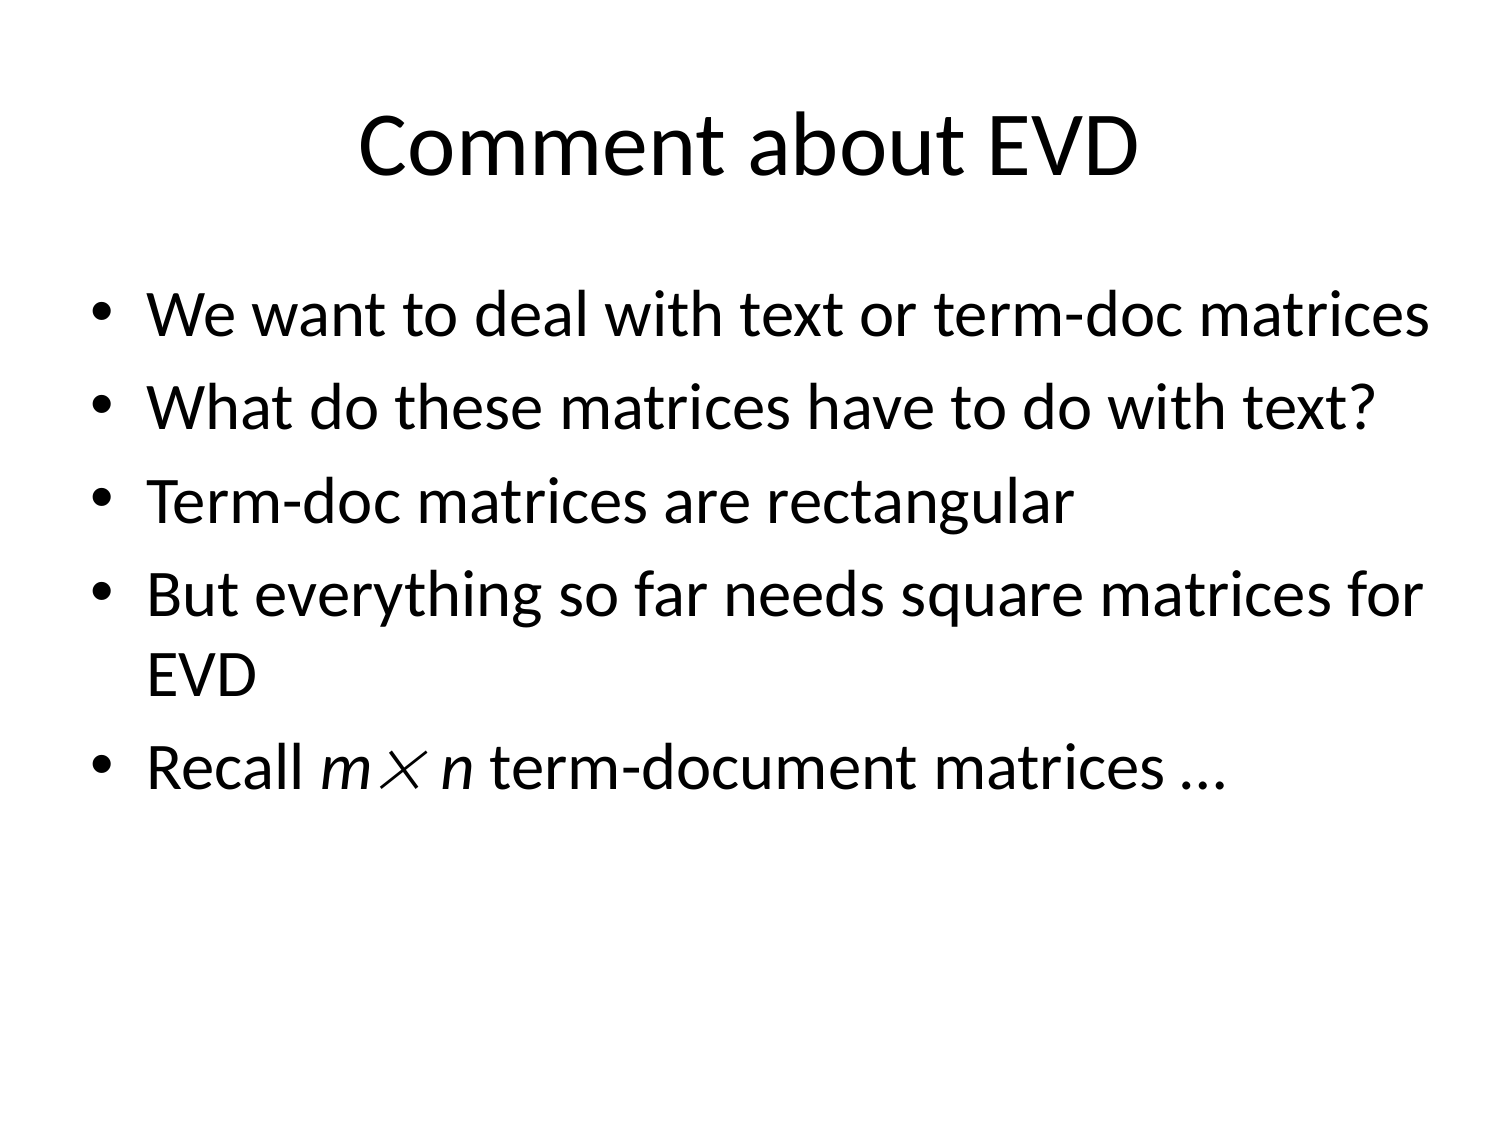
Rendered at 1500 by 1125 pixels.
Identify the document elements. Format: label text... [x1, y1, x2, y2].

list We want to deal with text or term-doc matrices What do these matrices have to do with text? Term-doc matrices are rectangular But everything so far needs square matrices for EVD Recall m n term-document matrices … [74, 262, 1500, 1006]
title Comment about EVD [74, 44, 1426, 233]
